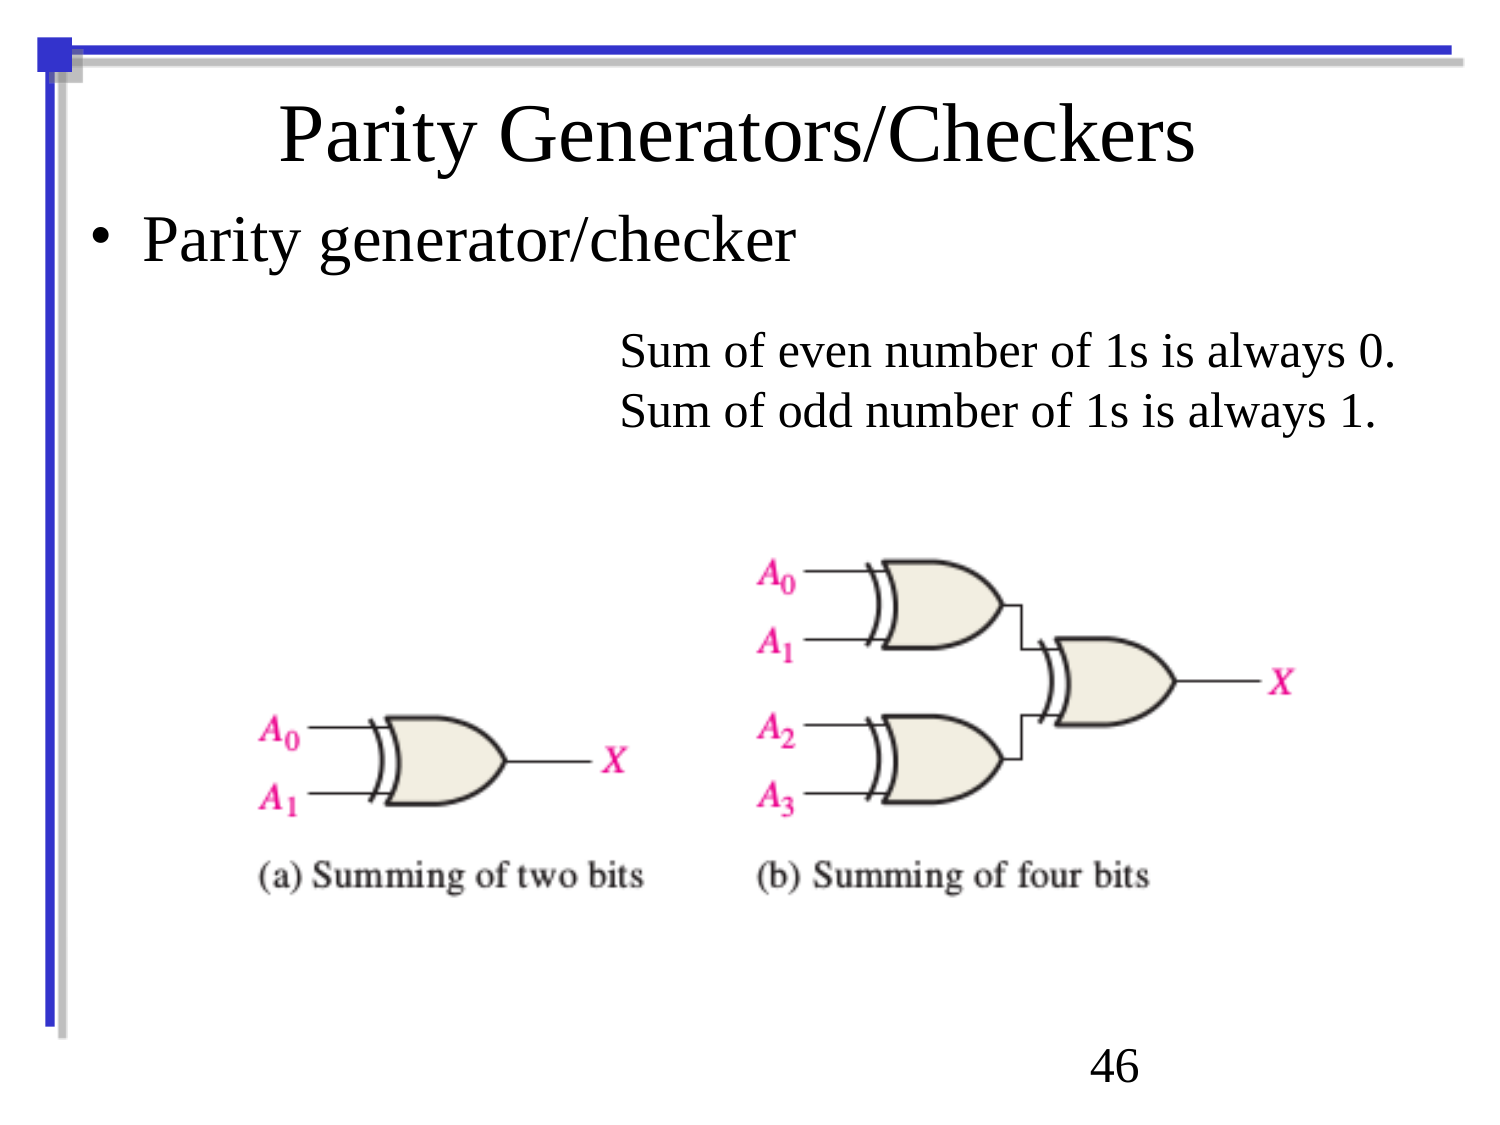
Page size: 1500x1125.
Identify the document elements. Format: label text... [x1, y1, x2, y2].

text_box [37, 37, 1447, 1022]
picture [254, 539, 1319, 915]
slide_number 46 [1074, 1025, 1385, 1097]
